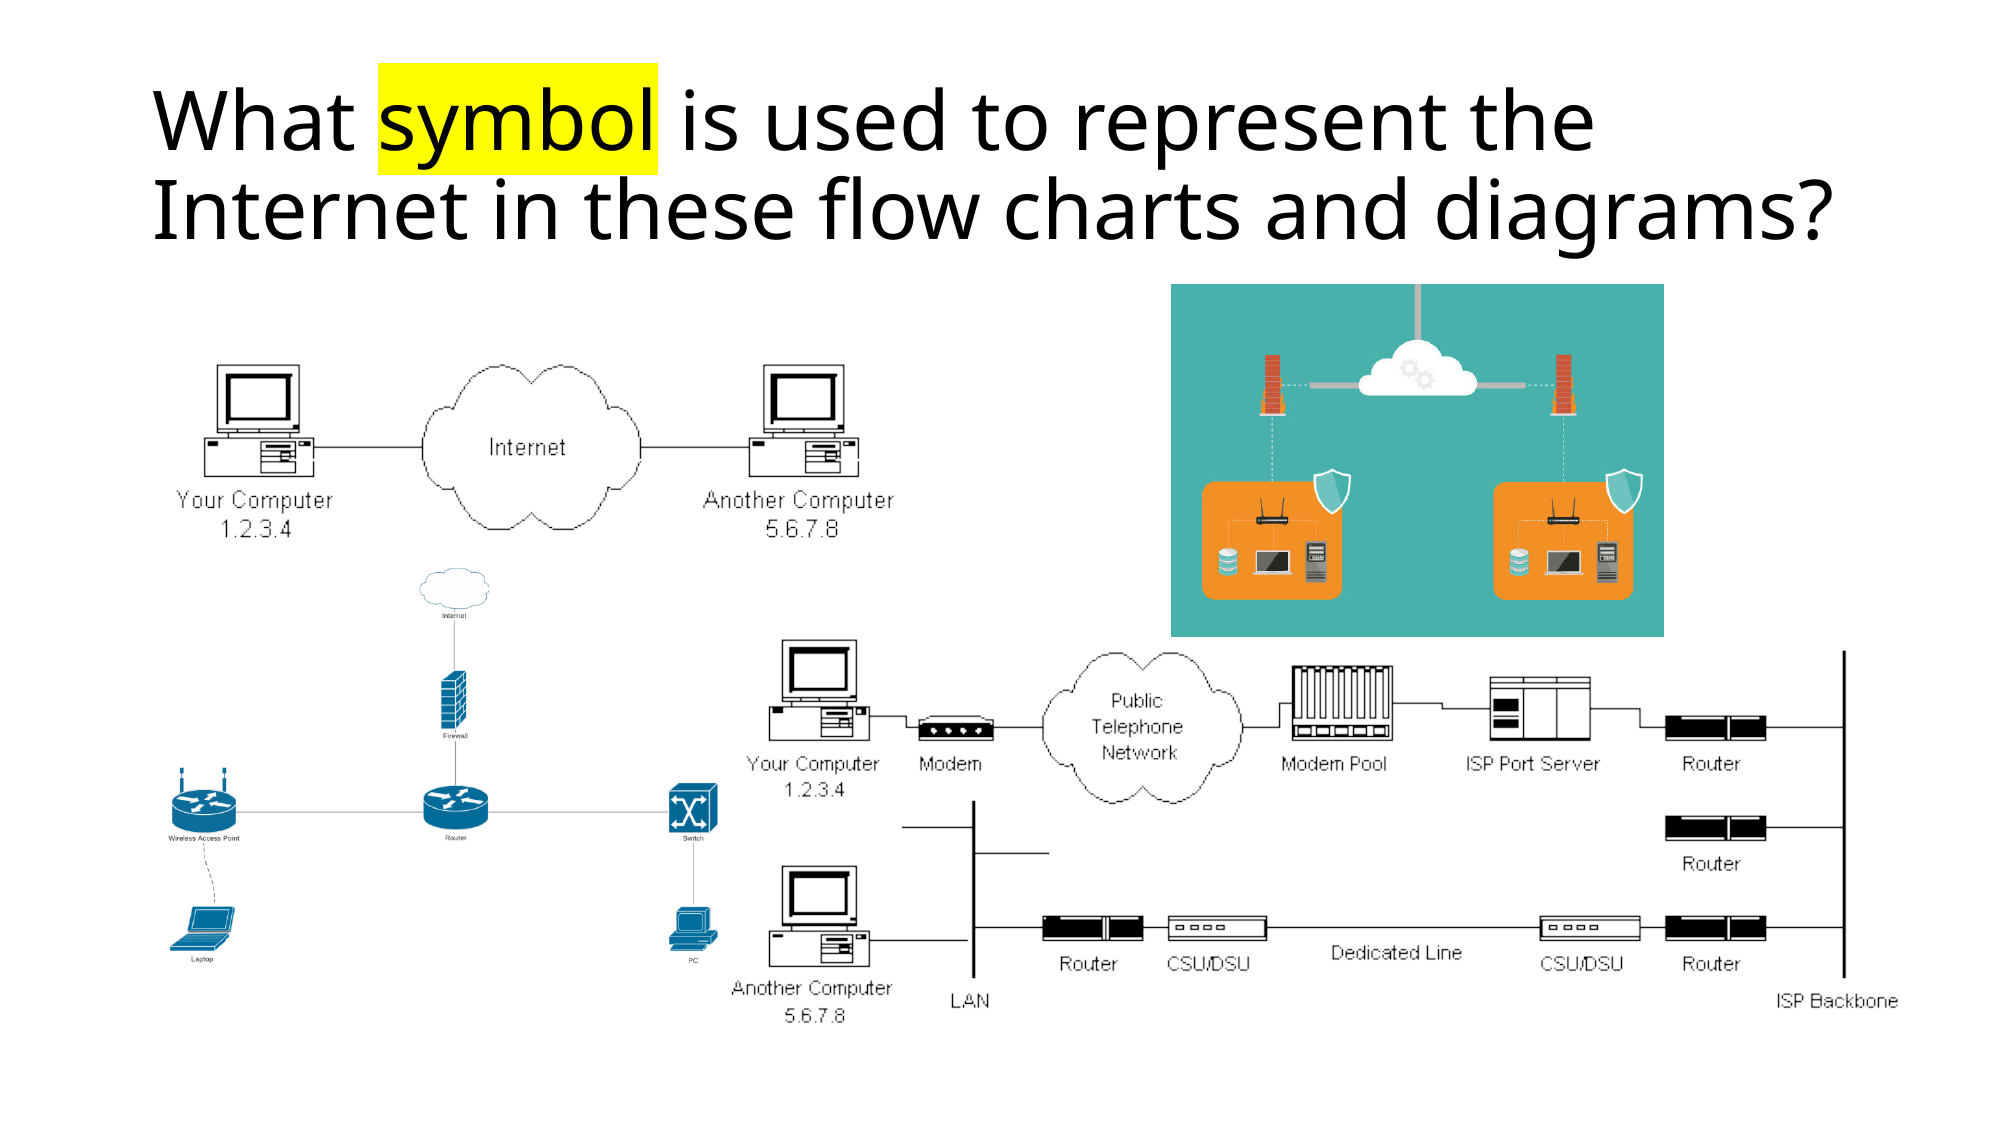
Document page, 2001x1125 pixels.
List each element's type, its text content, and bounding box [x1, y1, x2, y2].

picture [137, 284, 1950, 1040]
title What symbol is used to represent the Internet in these flow charts and diagrams? [137, 59, 1863, 278]
